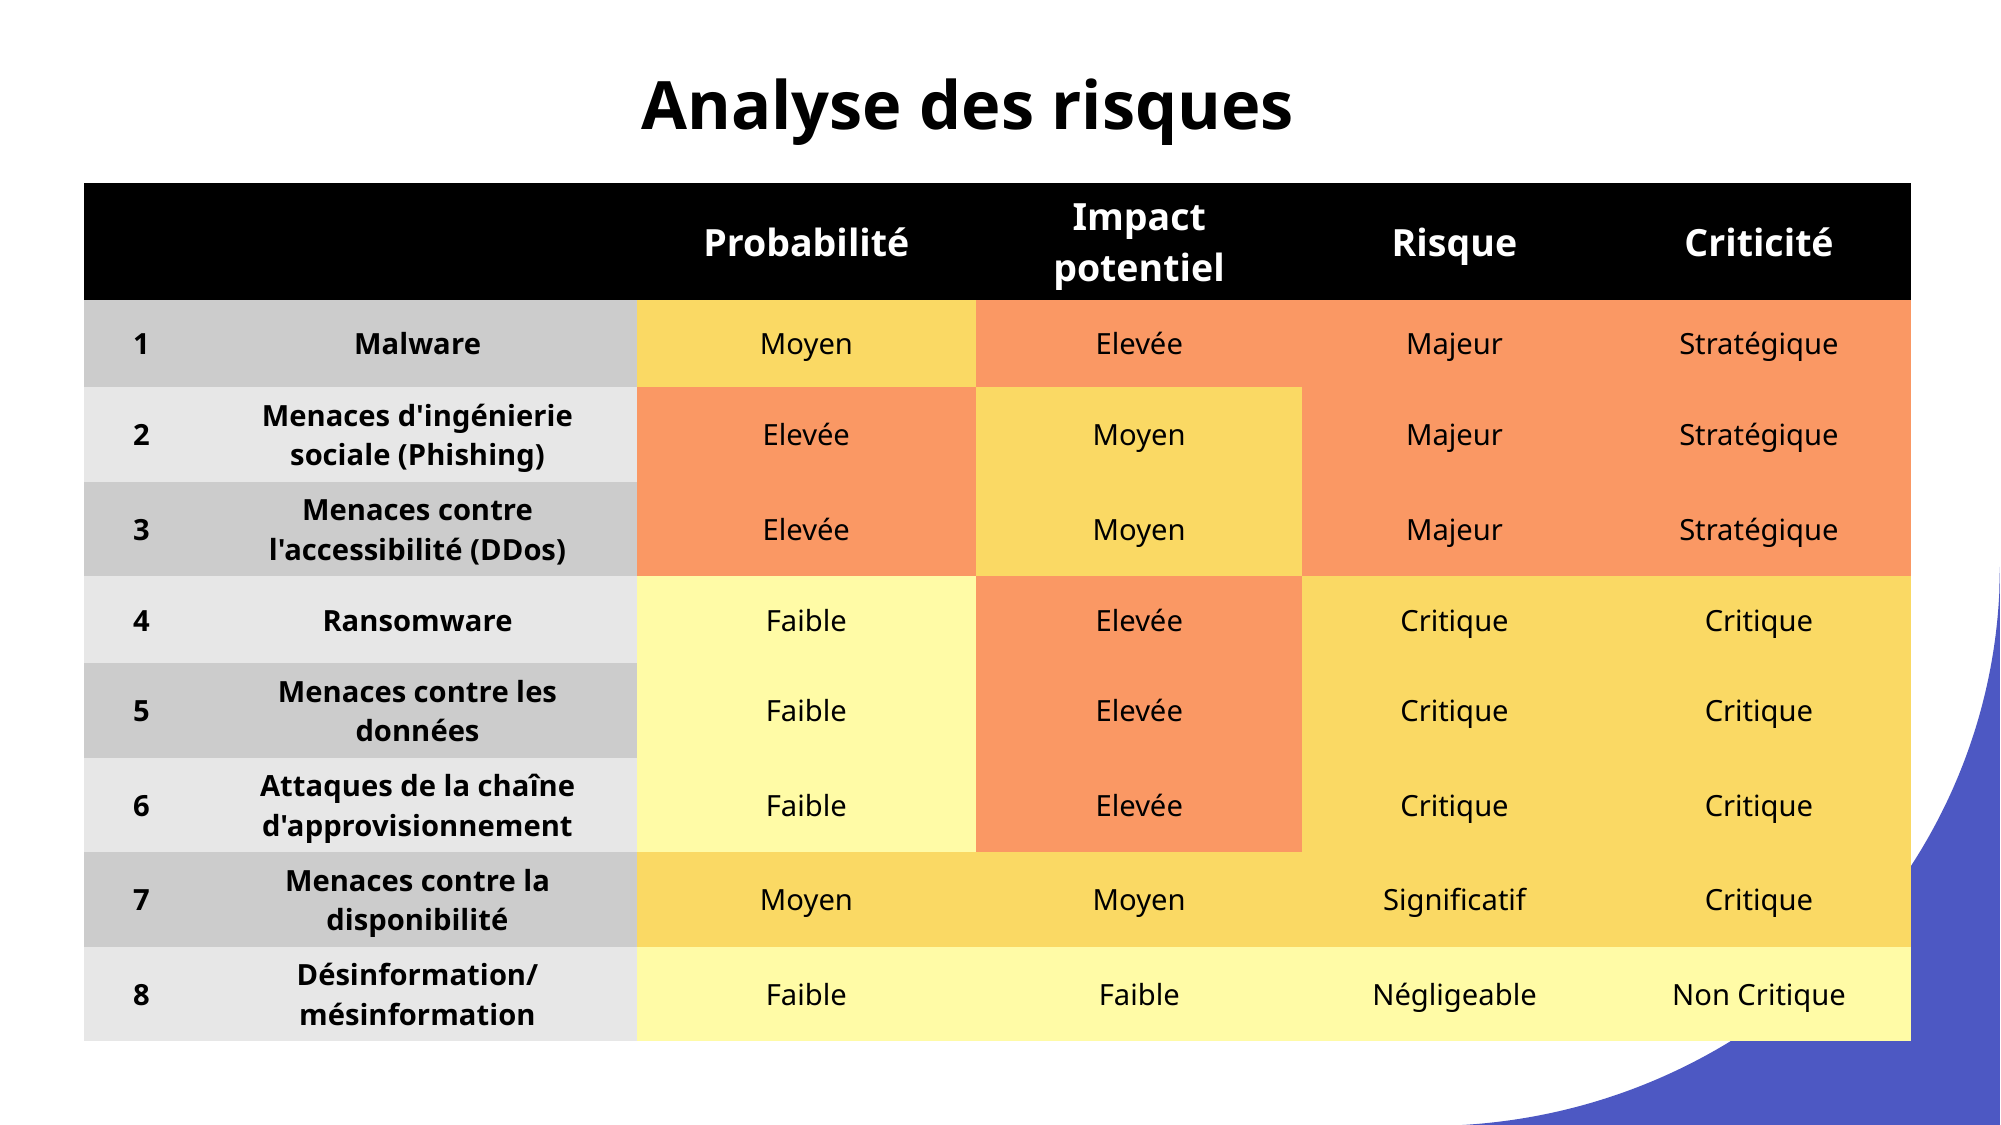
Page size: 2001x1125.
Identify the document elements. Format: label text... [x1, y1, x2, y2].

table_cell Stratégique [1607, 387, 1911, 482]
table_cell Stratégique [1607, 482, 1911, 576]
table_cell Critique [1302, 576, 1607, 663]
table_header [198, 183, 637, 300]
table_cell 4 [84, 576, 198, 663]
title Analyse des risques [152, 20, 1785, 151]
table_cell Critique [1607, 758, 1911, 852]
table_cell Malware [198, 300, 637, 387]
table_cell Faible [637, 576, 976, 663]
table_cell Critique [1607, 852, 1911, 947]
table_cell Faible [637, 947, 976, 1041]
table_cell 1 [84, 300, 198, 387]
table_cell 6 [84, 758, 198, 852]
table_header Impact potentiel [976, 183, 1302, 300]
table_cell Menaces contre l'accessibilité (DDos) [198, 482, 637, 576]
table_cell Majeur [1302, 300, 1607, 387]
table_cell Elevée [976, 758, 1302, 852]
table_cell Critique [1607, 576, 1911, 663]
table_cell Moyen [637, 300, 976, 387]
table_cell Moyen [976, 852, 1302, 947]
table_cell Elevée [976, 663, 1302, 758]
table_cell Majeur [1302, 387, 1607, 482]
table_cell Elevée [976, 300, 1302, 387]
table_cell 2 [84, 387, 198, 482]
table_cell Menaces d'ingénierie sociale (Phishing) [198, 387, 637, 482]
table_cell 5 [84, 663, 198, 758]
table_cell 3 [84, 482, 198, 576]
table_cell Attaques de la chaîne d'approvisionnement [198, 758, 637, 852]
table_cell Critique [1302, 758, 1607, 852]
table_header Probabilité [637, 183, 976, 300]
table_cell Non Critique [1607, 947, 1911, 1041]
table_cell Désinformation/mésinformation [198, 947, 637, 1041]
table_cell Menaces contre les données [198, 663, 637, 758]
table_cell Moyen [976, 482, 1302, 576]
table_cell 7 [84, 852, 198, 947]
table_cell Elevée [637, 387, 976, 482]
table_cell Critique [1607, 663, 1911, 758]
table_cell Elevée [637, 482, 976, 576]
table_cell Critique [1302, 663, 1607, 758]
table_header Risque [1302, 183, 1607, 300]
table_cell Significatif [1302, 852, 1607, 947]
table_cell Menaces contre la disponibilité [198, 852, 637, 947]
table_cell Ransomware [198, 576, 637, 663]
table_cell Faible [637, 758, 976, 852]
table_header [84, 183, 198, 300]
table_header Criticité [1607, 183, 1911, 300]
table_cell Faible [976, 947, 1302, 1041]
table_cell Majeur [1302, 482, 1607, 576]
table_cell Moyen [637, 852, 976, 947]
table_cell Elevée [976, 576, 1302, 663]
table_cell Stratégique [1607, 300, 1911, 387]
table_cell 8 [84, 947, 198, 1041]
table_cell Négligeable [1302, 947, 1607, 1041]
table_cell Moyen [976, 387, 1302, 482]
table_cell Faible [637, 663, 976, 758]
